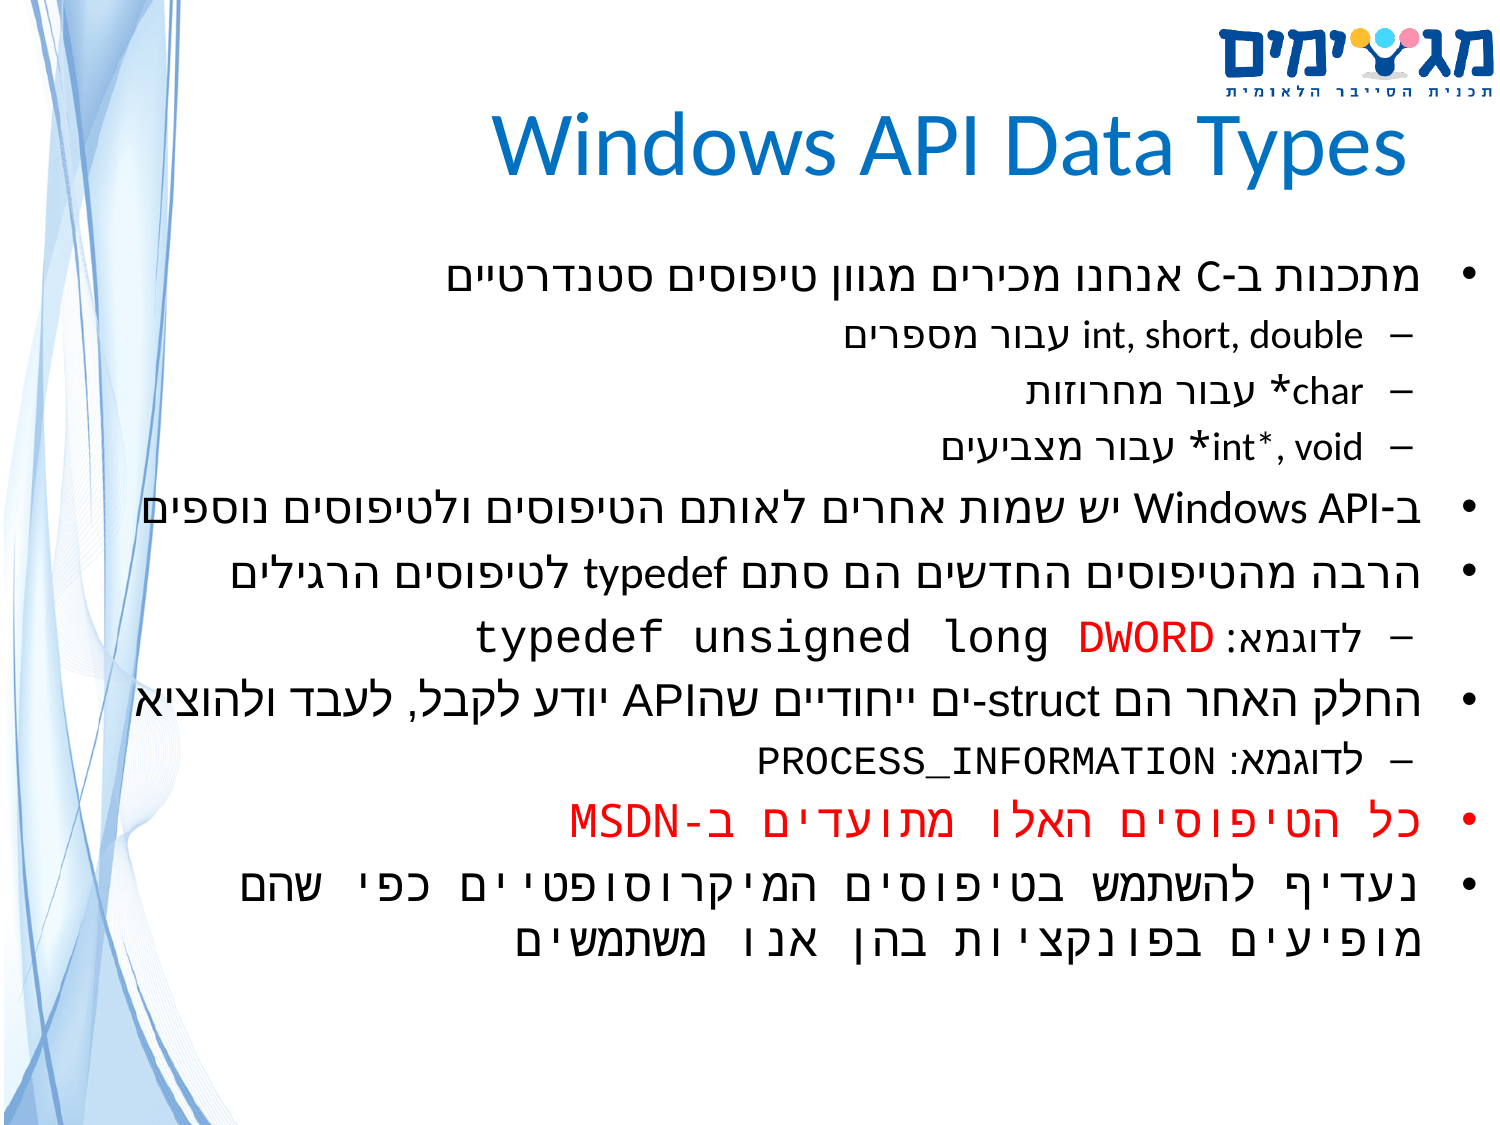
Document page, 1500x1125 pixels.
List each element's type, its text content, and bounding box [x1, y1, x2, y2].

list מתכנות ב-C אנחנו מכירים מגוון טיפוסים סטנדרטיים int, short, double עבור מספרים char* עבור מחרוזות int*, void* עבור מצביעים ב-Windows API יש שמות אחרים לאותם הטיפוסים ולטיפוסים נוספים הרבה מהטיפוסים החדשים הם סתם typedef לטיפוסים הרגילים לדוגמא: typedef unsigned long DWORD החלק האחר הם struct-ים ייחודיים שהAPI יודע לקבל, לעבד ולהוציא לדוגמא: PROCESS_INFORMATION כל הטיפוסים האלו מתועדים ב-MSDN נעדיף להשתמש בטיפוסים המיקרוסופטיים כפי שהם מופיעים בפונקציות בהן אנו משתמשים [112, 237, 1488, 1088]
title Windows API Data Types [75, 45, 1425, 233]
picture [1175, 0, 1500, 138]
picture [4, 0, 254, 1125]
